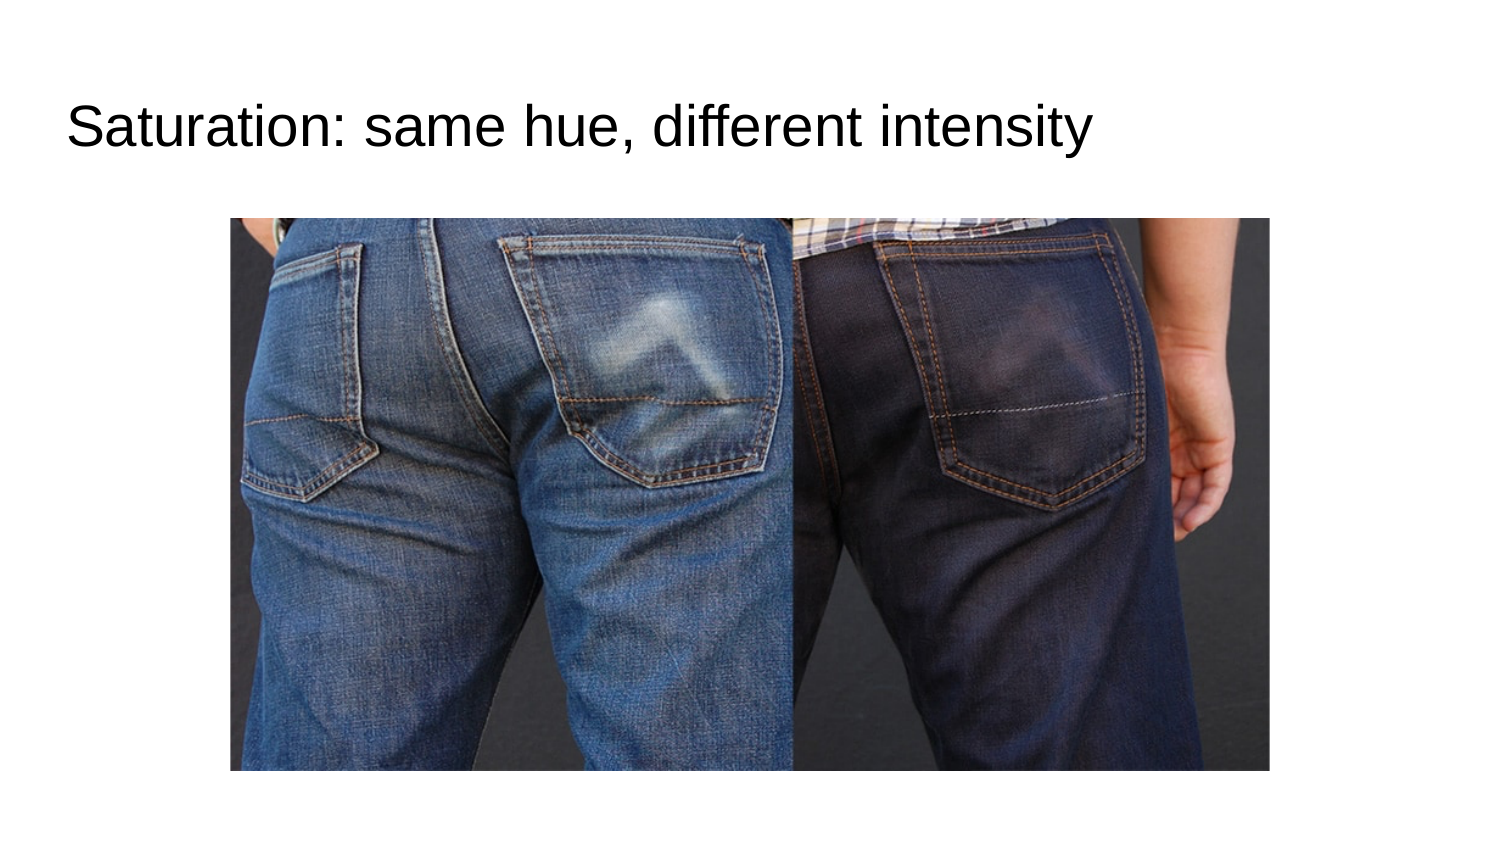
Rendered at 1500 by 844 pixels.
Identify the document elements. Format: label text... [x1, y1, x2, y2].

picture [229, 218, 1270, 771]
title Saturation: same hue, different intensity [51, 72, 1449, 167]
